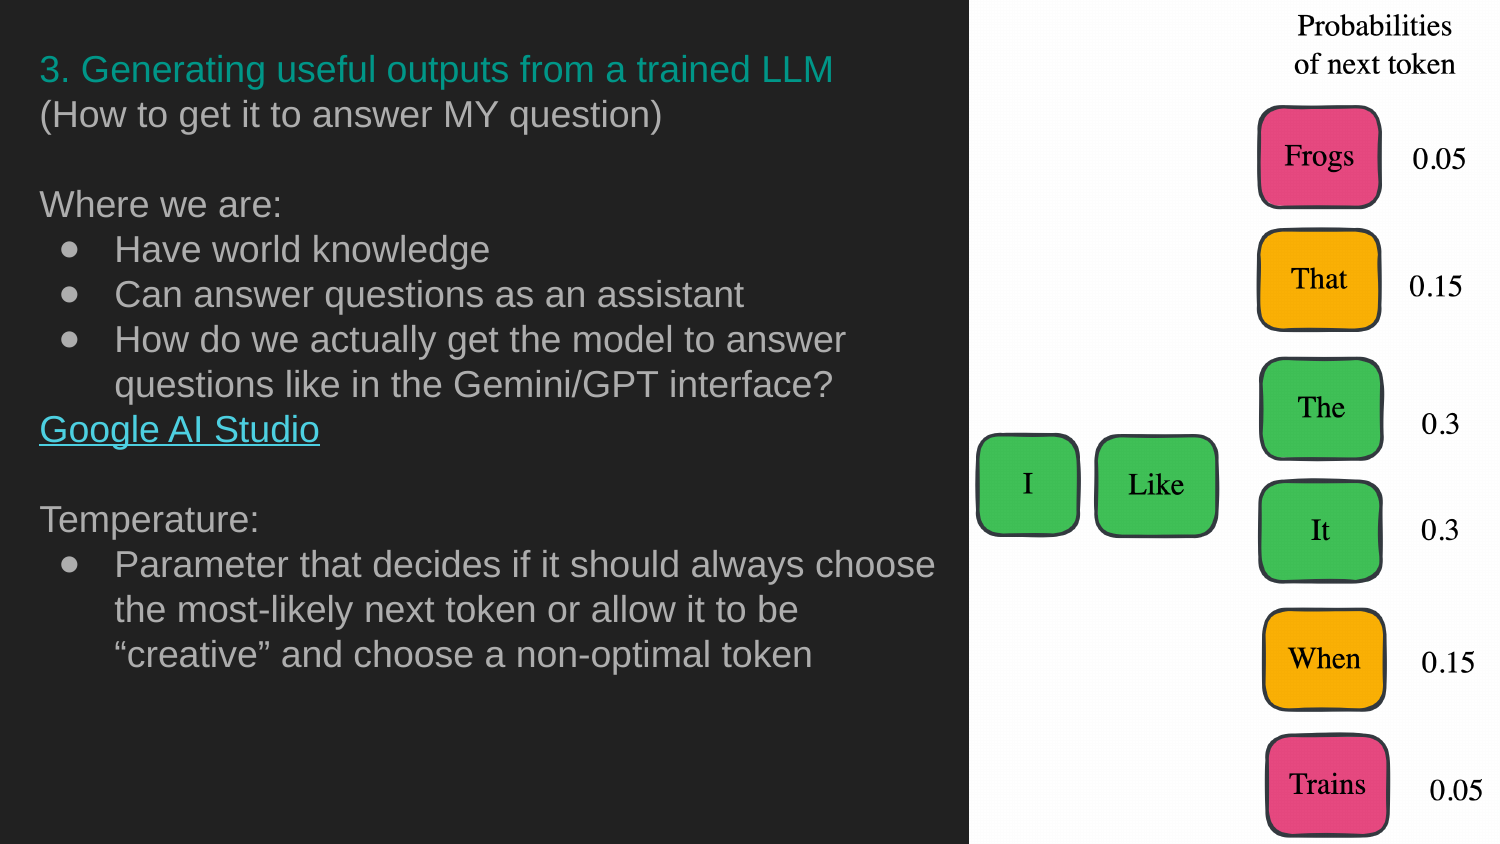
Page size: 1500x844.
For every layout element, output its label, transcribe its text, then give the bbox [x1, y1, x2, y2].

picture [969, 0, 1500, 844]
text_box [113, 113, 513, 190]
text_box 3. Generating useful outputs from a trained LLM (How to get it to answer MY question) Where we are: Have world knowledge Can answer questions as an assistant How do we actually get the model to answer questions like in the Gemini/GPT interface? Google AI Studio Temperature: Parameter that decides if it should always choose the most-likely next token or allow it to be “creative” and choose a non-optimal token [24, 29, 959, 844]
